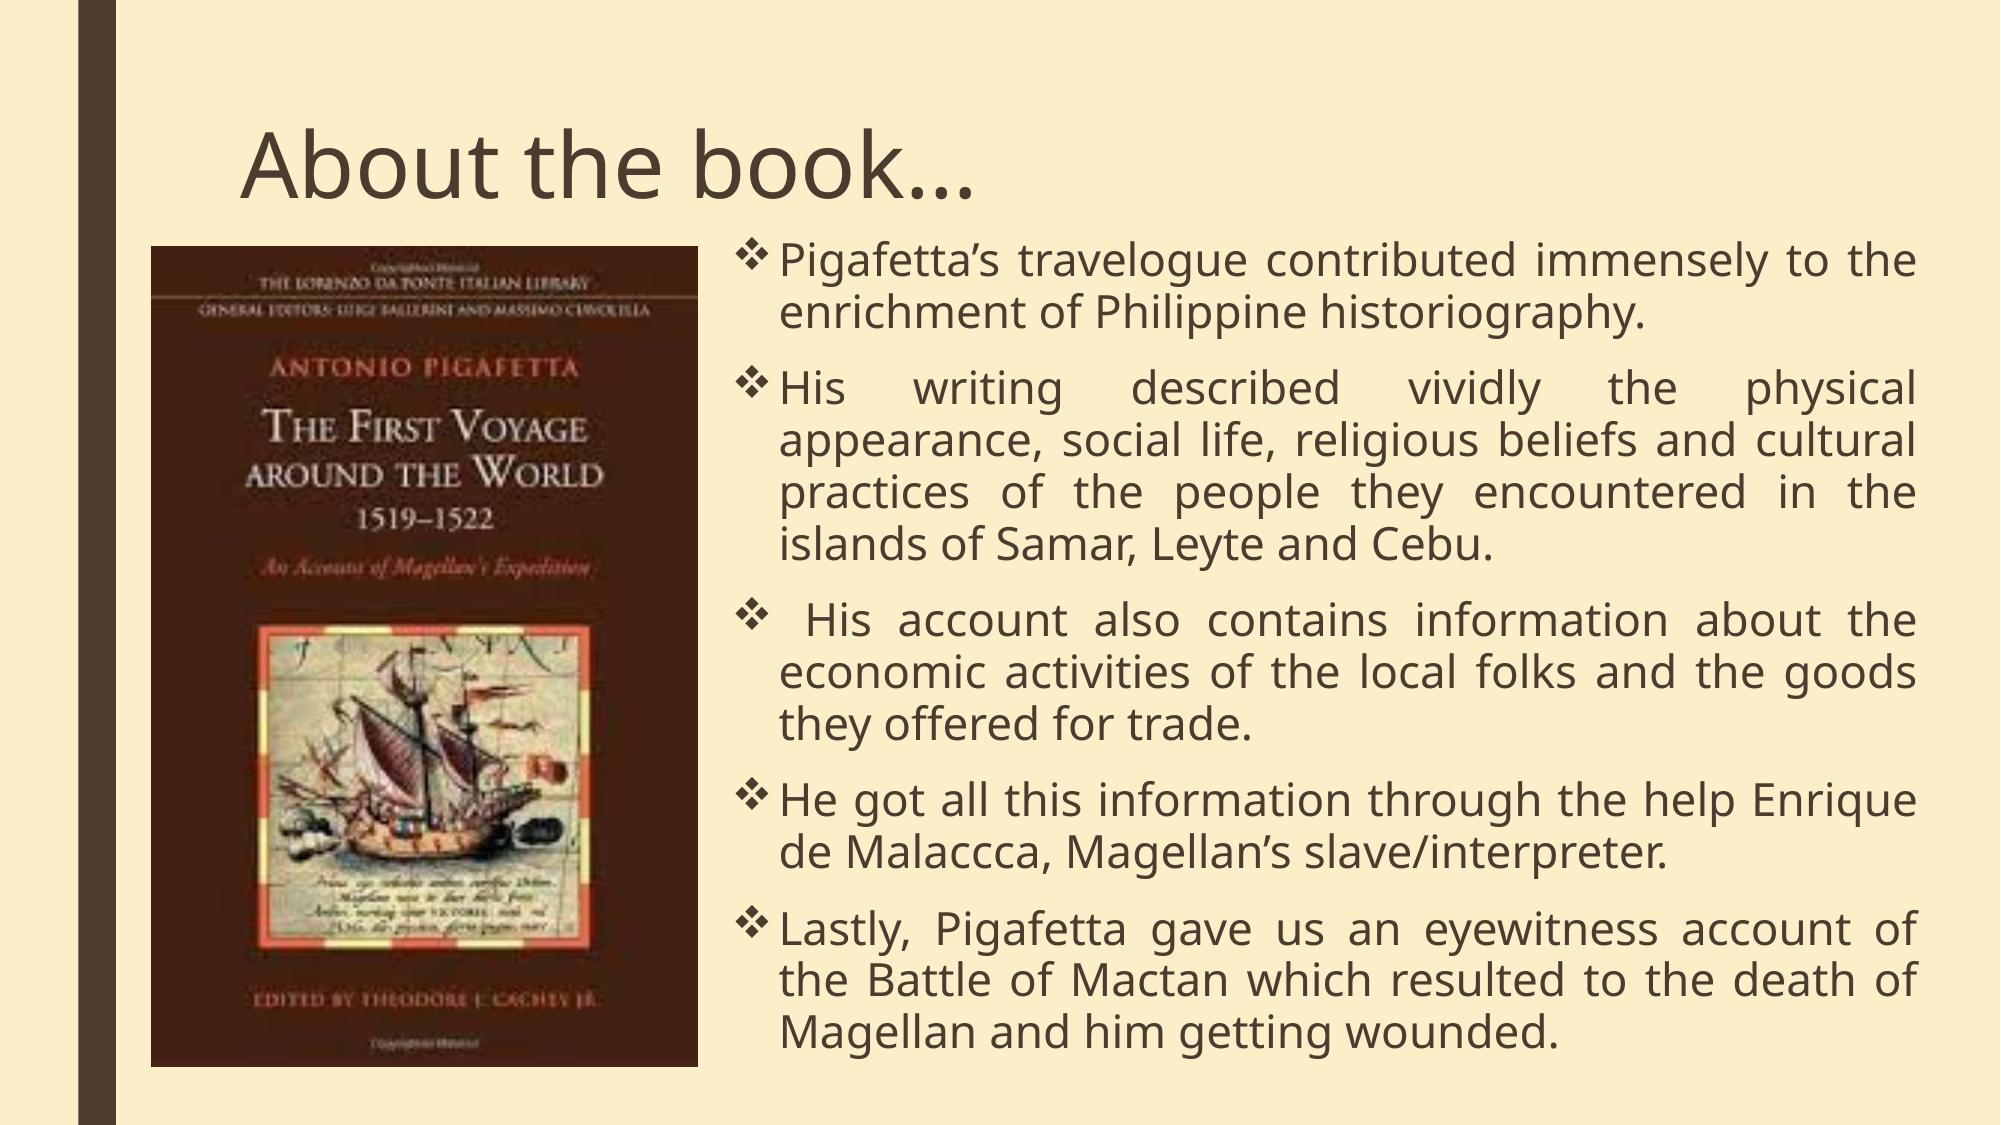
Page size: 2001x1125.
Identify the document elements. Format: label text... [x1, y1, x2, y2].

list Pigafetta’s travelogue contributed immensely to the enrichment of Philippine historiography. His writing described vividly the physical appearance, social life, religious beliefs and cultural practices of the people they encountered in the islands of Samar, Leyte and Cebu. His account also contains information about the economic activities of the local folks and the goods they offered for trade. He got all this information through the help Enrique de Malaccca, Magellan’s slave/interpreter. Lastly, Pigafetta gave us an eyewitness account of the Battle of Mactan which resulted to the death of Magellan and him getting wounded. [716, 227, 1934, 1125]
title About the book… [225, 112, 1800, 357]
picture [151, 246, 698, 1067]
